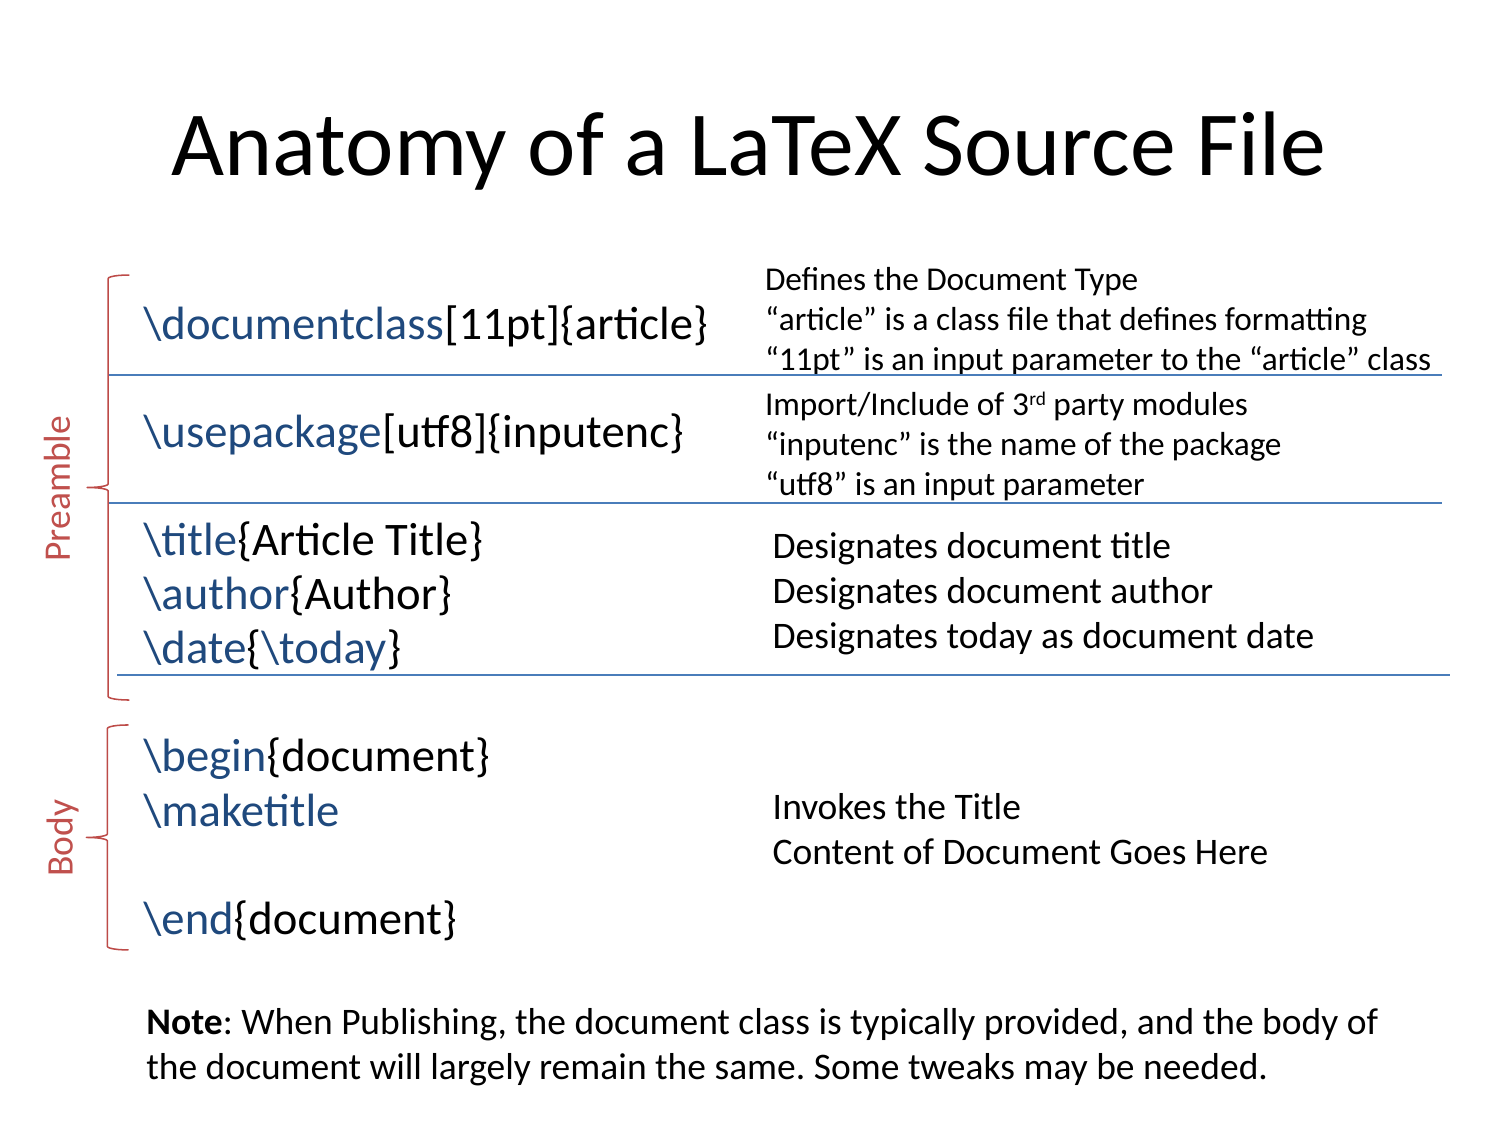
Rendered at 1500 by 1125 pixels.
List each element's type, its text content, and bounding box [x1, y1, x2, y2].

text_box Defines the Document Type “article” is a class file that defines formatting “11pt” is an input parameter to the “article” class [750, 249, 1464, 387]
text_box Import/Include of 3rd party modules “inputenc” is the name of the package “utf8” is an input parameter [750, 374, 1450, 512]
title Anatomy of a LaTeX Source File [75, 45, 1425, 233]
text_box [108, 507, 130, 701]
text_box [89, 724, 129, 950]
text_box Designates document title Designates document author Designates today as document date [757, 513, 1408, 665]
text_box Body [27, 783, 89, 892]
list \documentclass[11pt]{article} \usepackage[utf8]{inputenc} \title{Article Title} \author{Author} \date{\today} \begin{document} \maketitle \end{document} [130, 295, 750, 374]
text_box [108, 275, 130, 378]
text_box Note: When Publishing, the document class is typically provided, and the body of the document will largely remain the same. Some tweaks may be needed. [131, 989, 1412, 1096]
list \documentclass[11pt]{article} \usepackage[utf8]{inputenc} \title{Article Title} \author{Author} \date{\today} \begin{document} \maketitle \end{document} [128, 684, 804, 1039]
text_box Invokes the Title Content of Document Goes Here [757, 774, 1291, 881]
list \documentclass[11pt]{article} \usepackage[utf8]{inputenc} \title{Article Title} \author{Author} \date{\today} \begin{document} \maketitle \end{document} [130, 510, 804, 674]
text_box [87, 380, 130, 505]
list \documentclass[11pt]{article} \usepackage[utf8]{inputenc} \title{Article Title} \author{Author} \date{\today} \begin{document} \maketitle \end{document} [130, 384, 750, 501]
text_box Preamble [24, 398, 86, 577]
